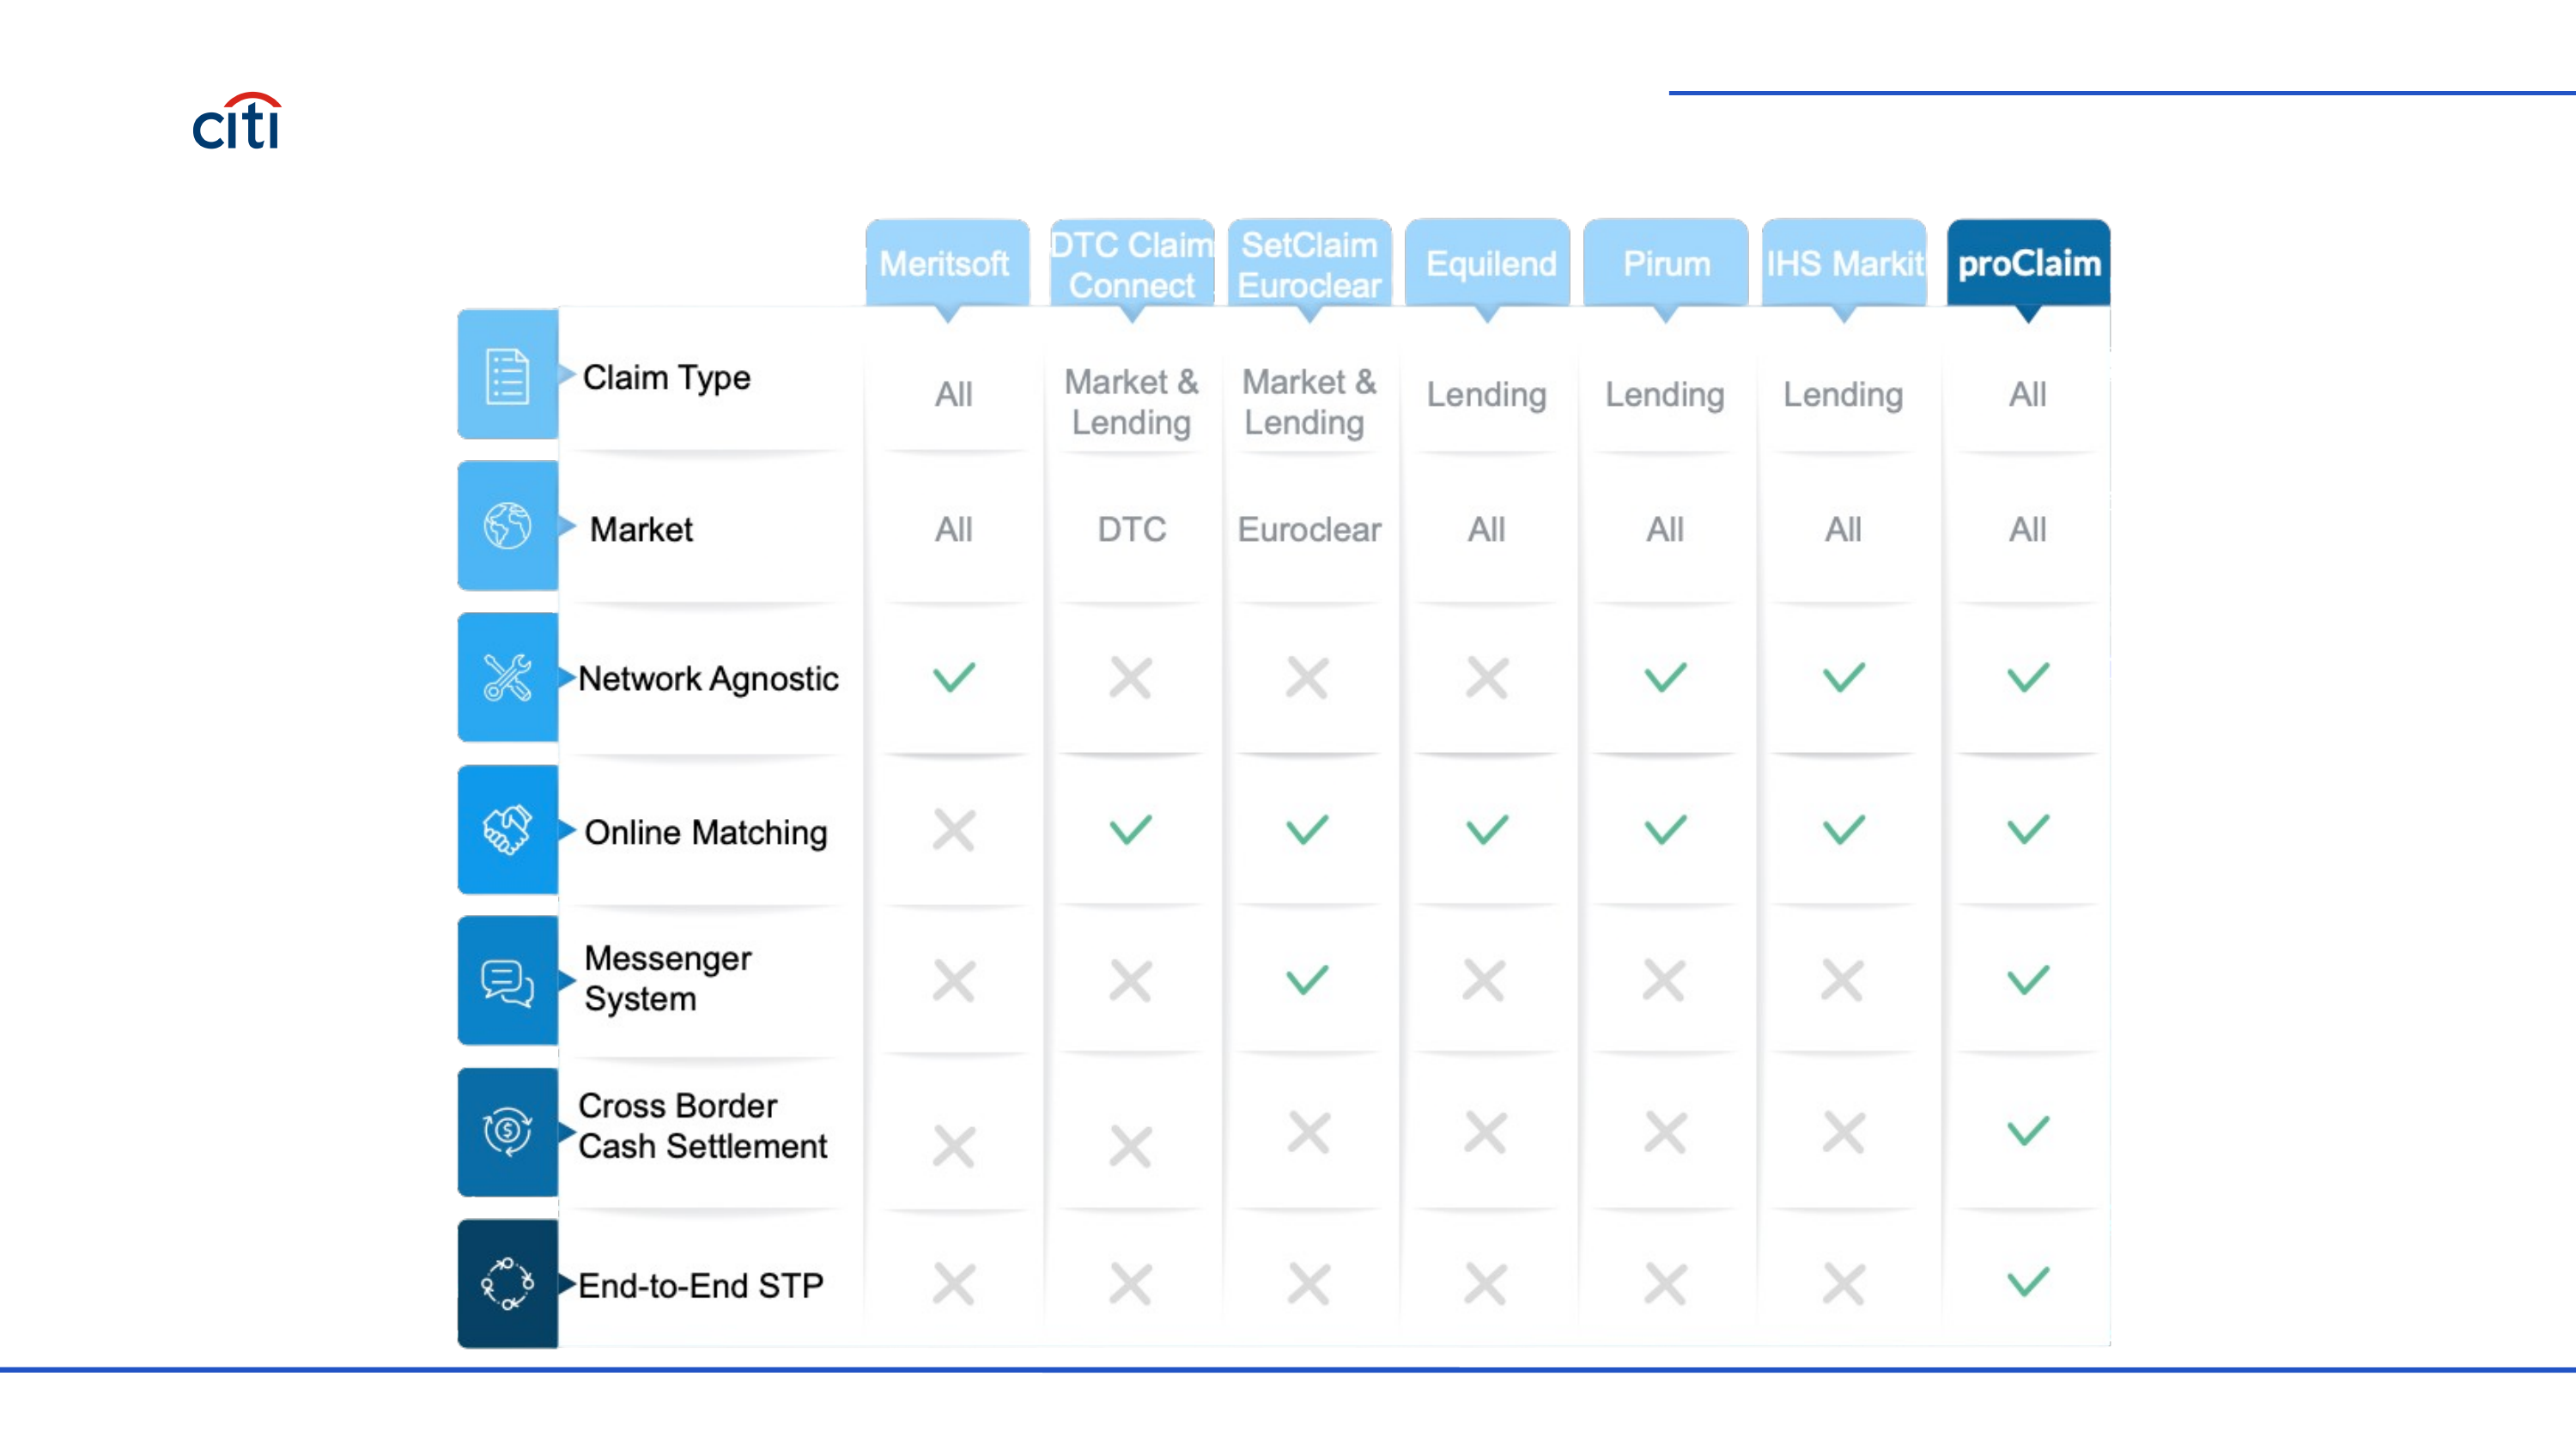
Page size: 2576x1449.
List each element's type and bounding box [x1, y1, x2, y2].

text_box [192, 91, 283, 149]
text_box [438, 183, 2137, 1373]
